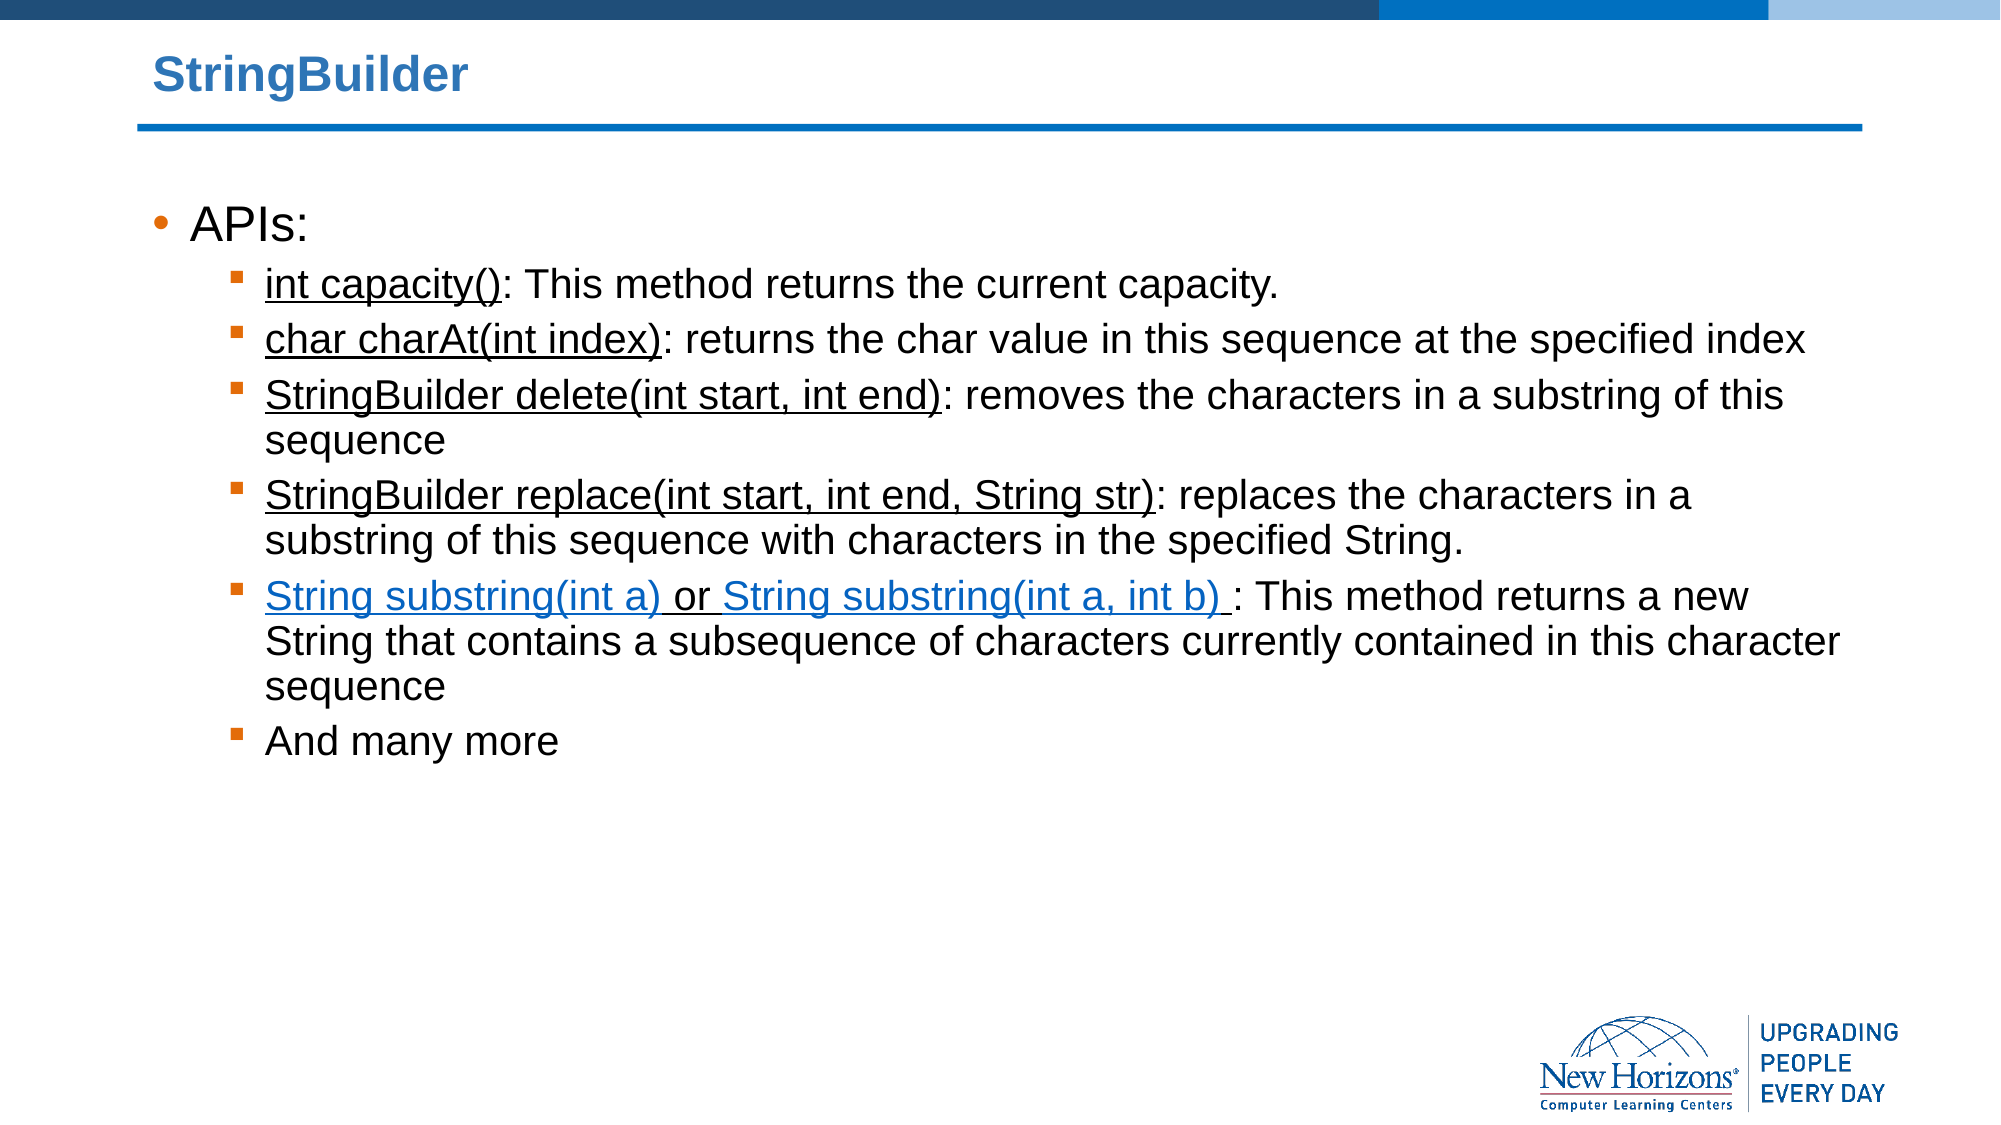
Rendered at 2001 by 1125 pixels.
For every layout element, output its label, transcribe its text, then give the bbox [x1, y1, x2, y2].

list APIs: int capacity(): This method returns the current capacity. char charAt(int index): returns the char value in this sequence at the specified index StringBuilder delete(int start, int end): removes the characters in a substring of this sequence StringBuilder replace(int start, int end, String str): replaces the characters in a substring of this sequence with characters in the specified String. String substring(int a) or String substring(int a, int b) : This method returns a new String that contains a subsequence of characters currently contained in this character sequence And many more [137, 190, 1863, 1013]
picture [1537, 1010, 1904, 1114]
title StringBuilder [137, 36, 1863, 115]
